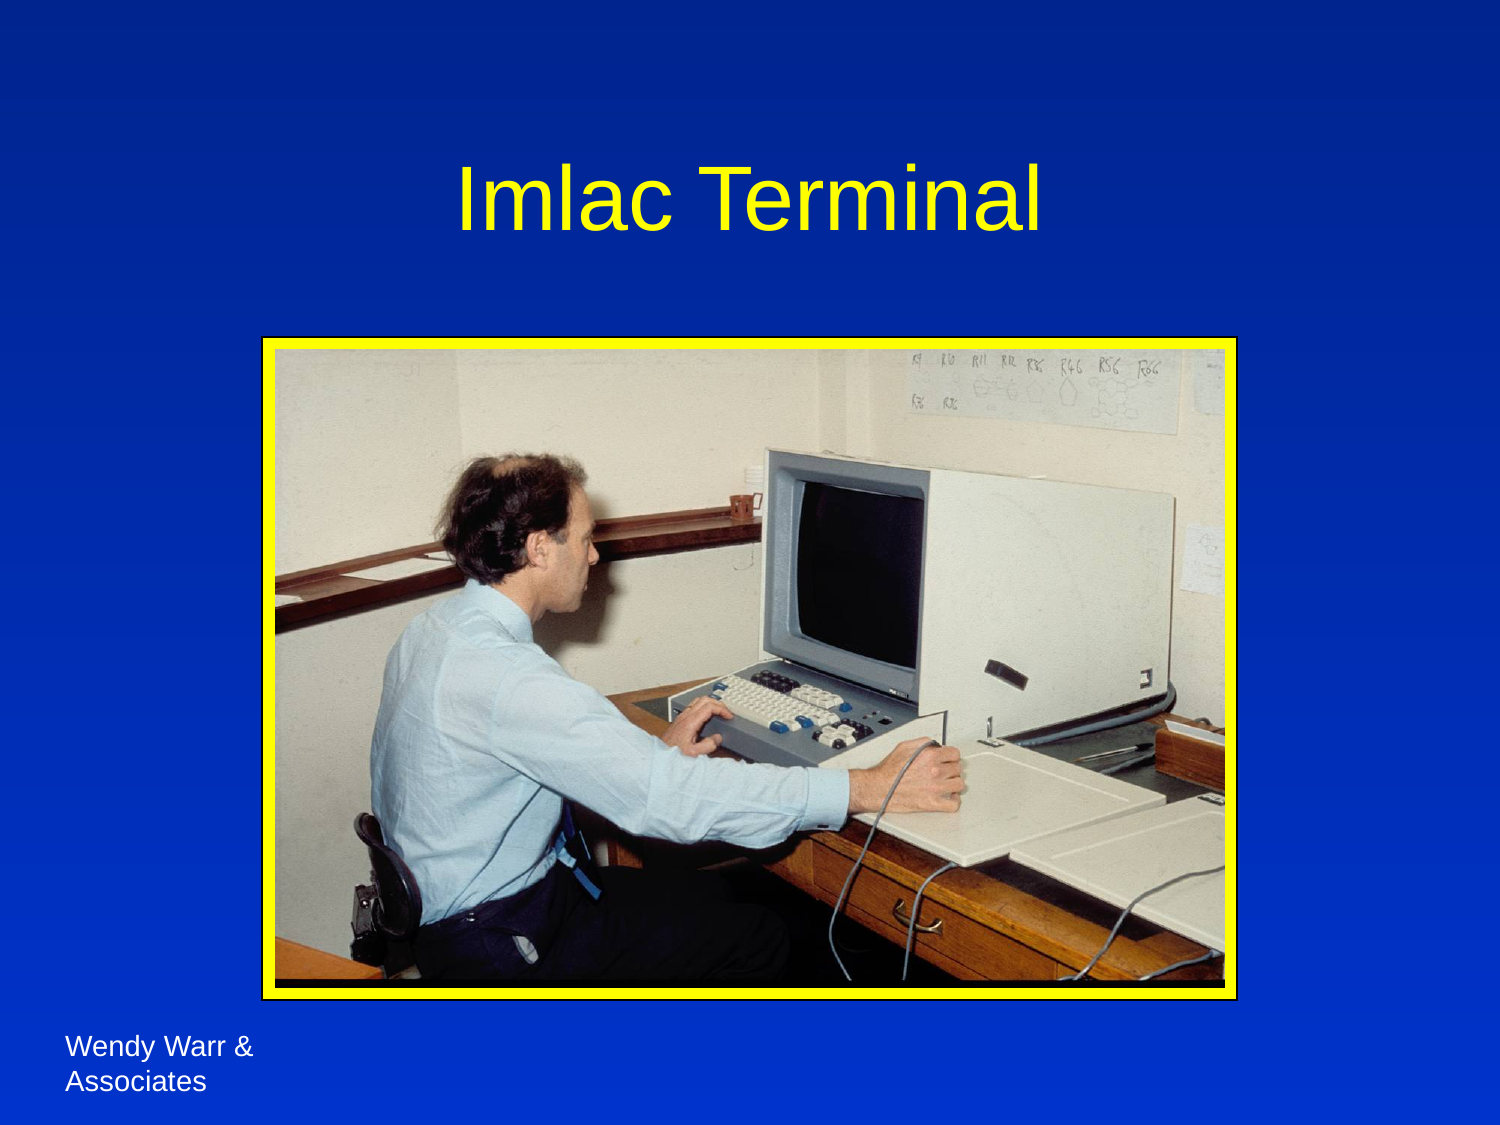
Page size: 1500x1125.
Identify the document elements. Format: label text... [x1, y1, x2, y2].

text_box [262, 337, 1238, 1000]
title Imlac Terminal [112, 99, 1388, 288]
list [274, 349, 1226, 988]
slide_number Wendy Warr & Associates [50, 1025, 363, 1100]
